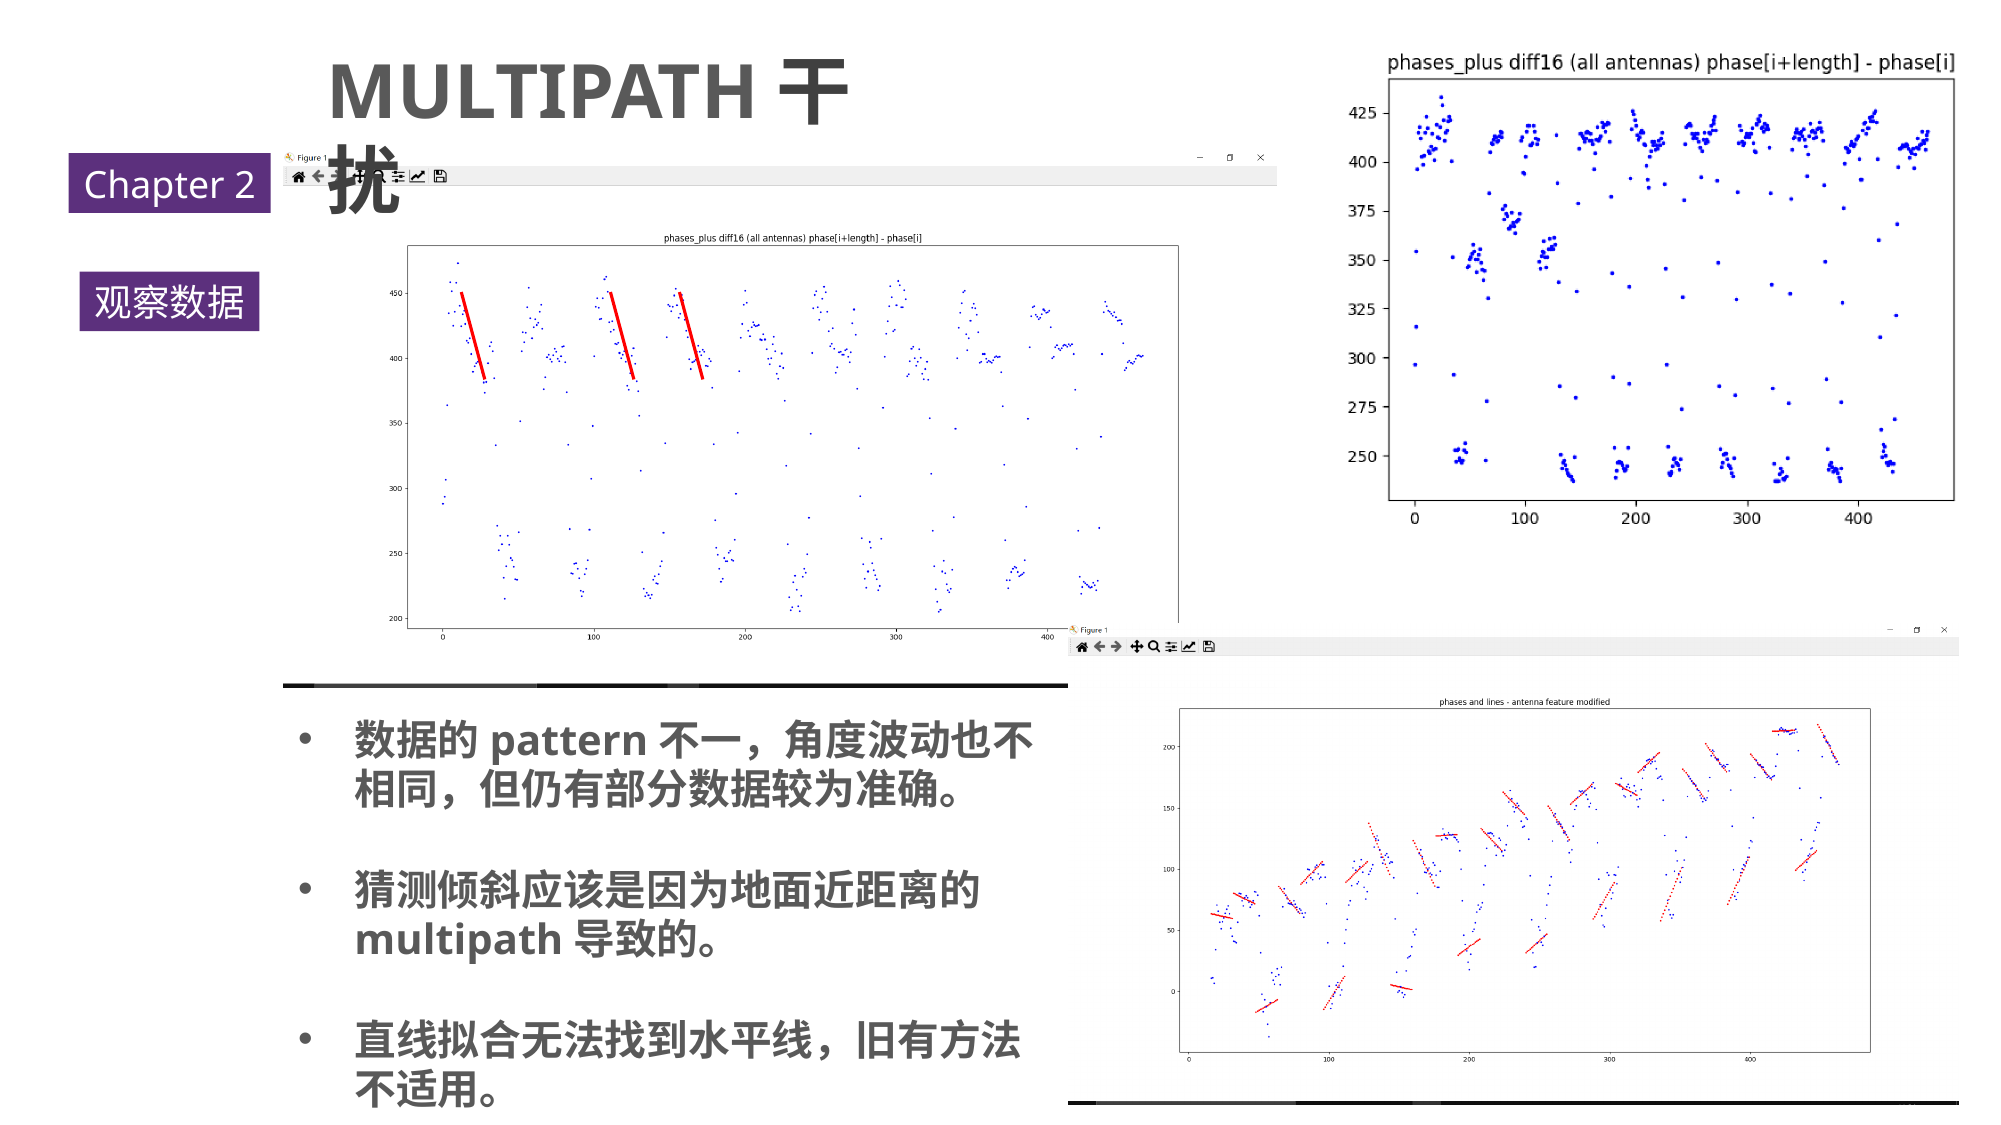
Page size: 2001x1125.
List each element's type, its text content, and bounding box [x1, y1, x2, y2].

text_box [283, 150, 1277, 688]
text_box 观察数据 [79, 271, 260, 332]
picture [1310, 32, 2000, 539]
text_box multipath干扰 [311, 35, 929, 150]
text_box Chapter 2 [68, 153, 271, 213]
text_box 数据的pattern不一，角度波动也不相同，但仍有部分数据较为准确。 猜测倾斜应该是因为地面近距离的multipath导致的。 直线拟合无法找到水平线，旧有方法不适用。 [283, 705, 1069, 1121]
picture [1068, 623, 1959, 1105]
